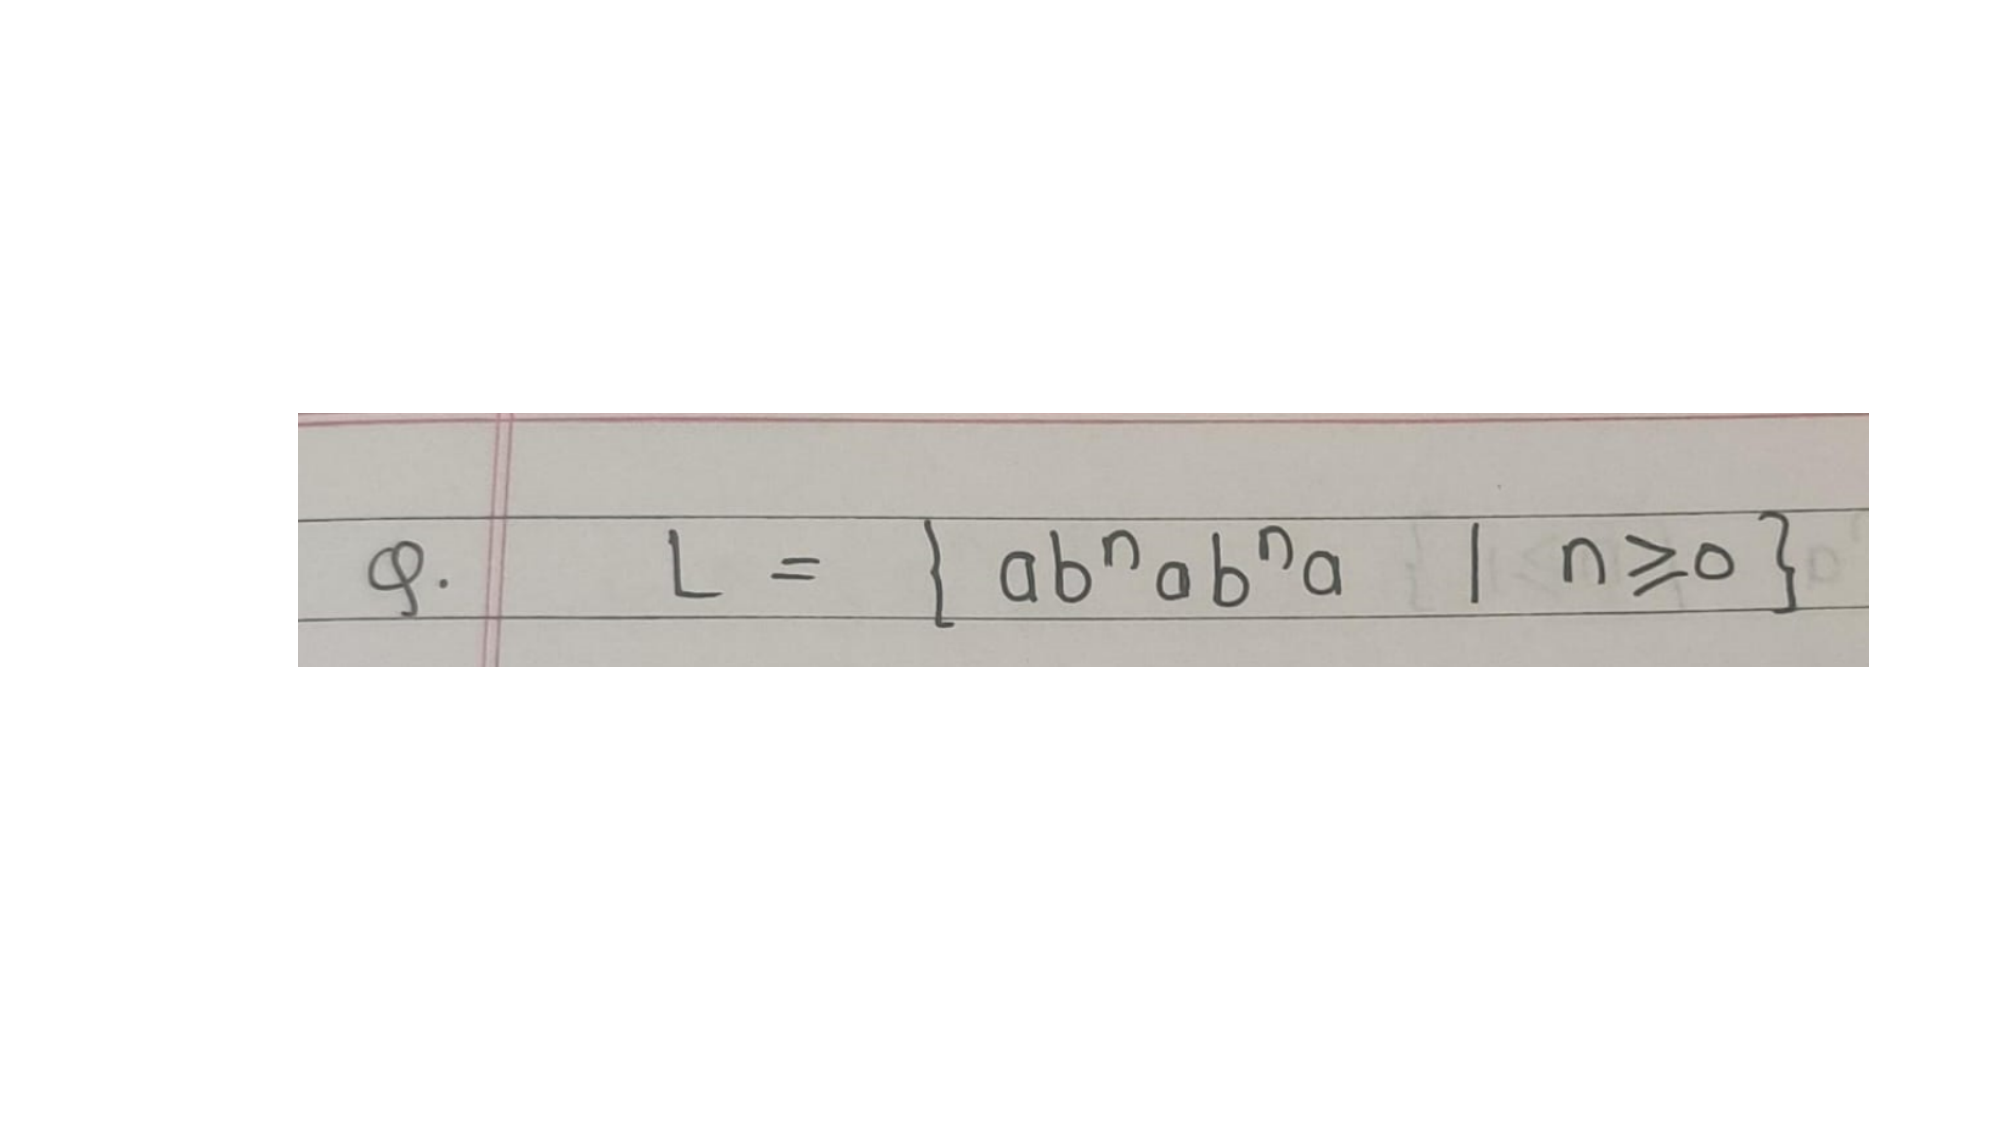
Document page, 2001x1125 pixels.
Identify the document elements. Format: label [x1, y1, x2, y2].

picture [298, 413, 1869, 667]
